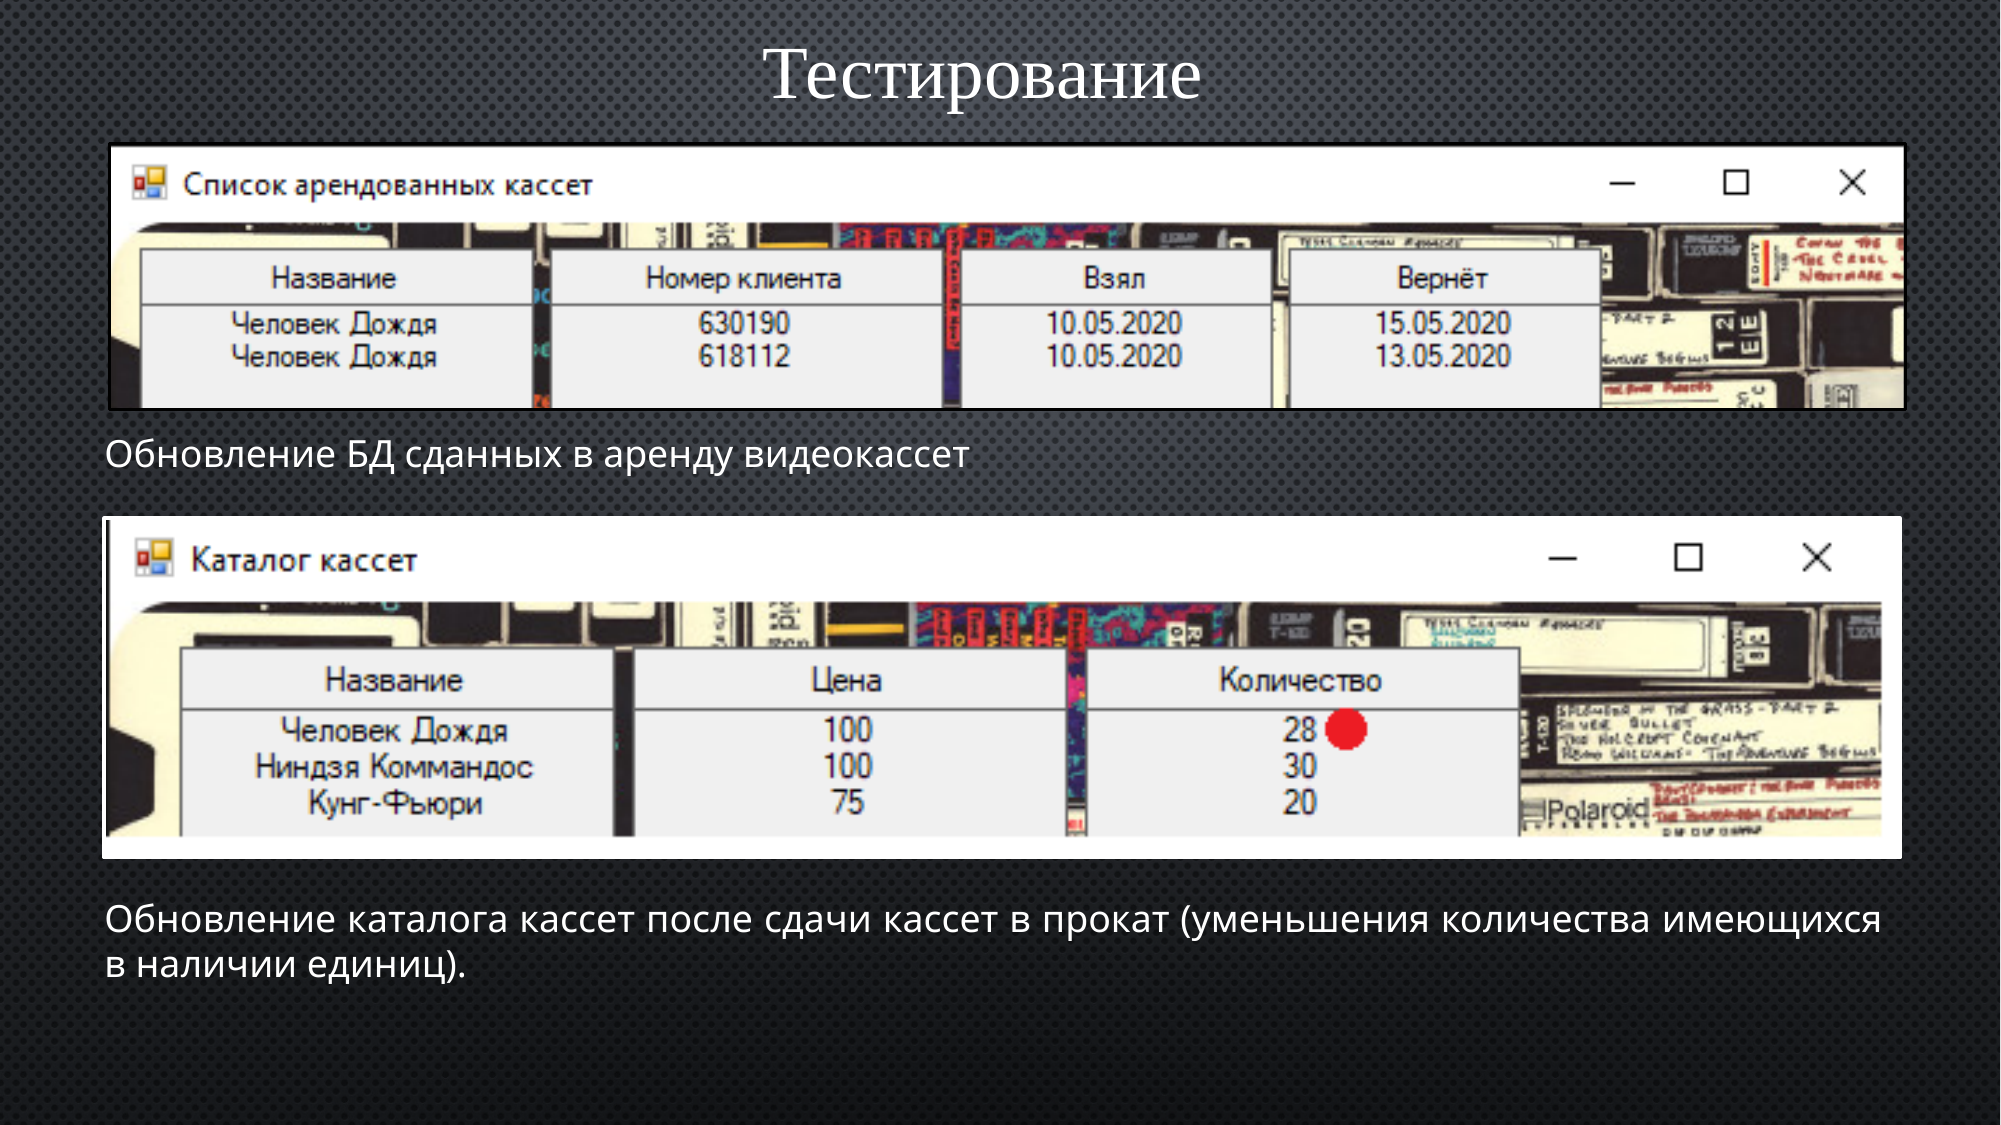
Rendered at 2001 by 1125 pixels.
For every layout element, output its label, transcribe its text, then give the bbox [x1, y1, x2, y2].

text_box Обновление БД сданных в аренду видеокассет [89, 423, 1406, 483]
picture [105, 519, 1899, 857]
text_box Тестирование [747, 16, 1257, 121]
text_box Обновление каталога кассет после сдачи кассет в прокат (уменьшения количества имеющихся в наличии единиц). [89, 887, 1899, 993]
picture [110, 144, 1904, 409]
